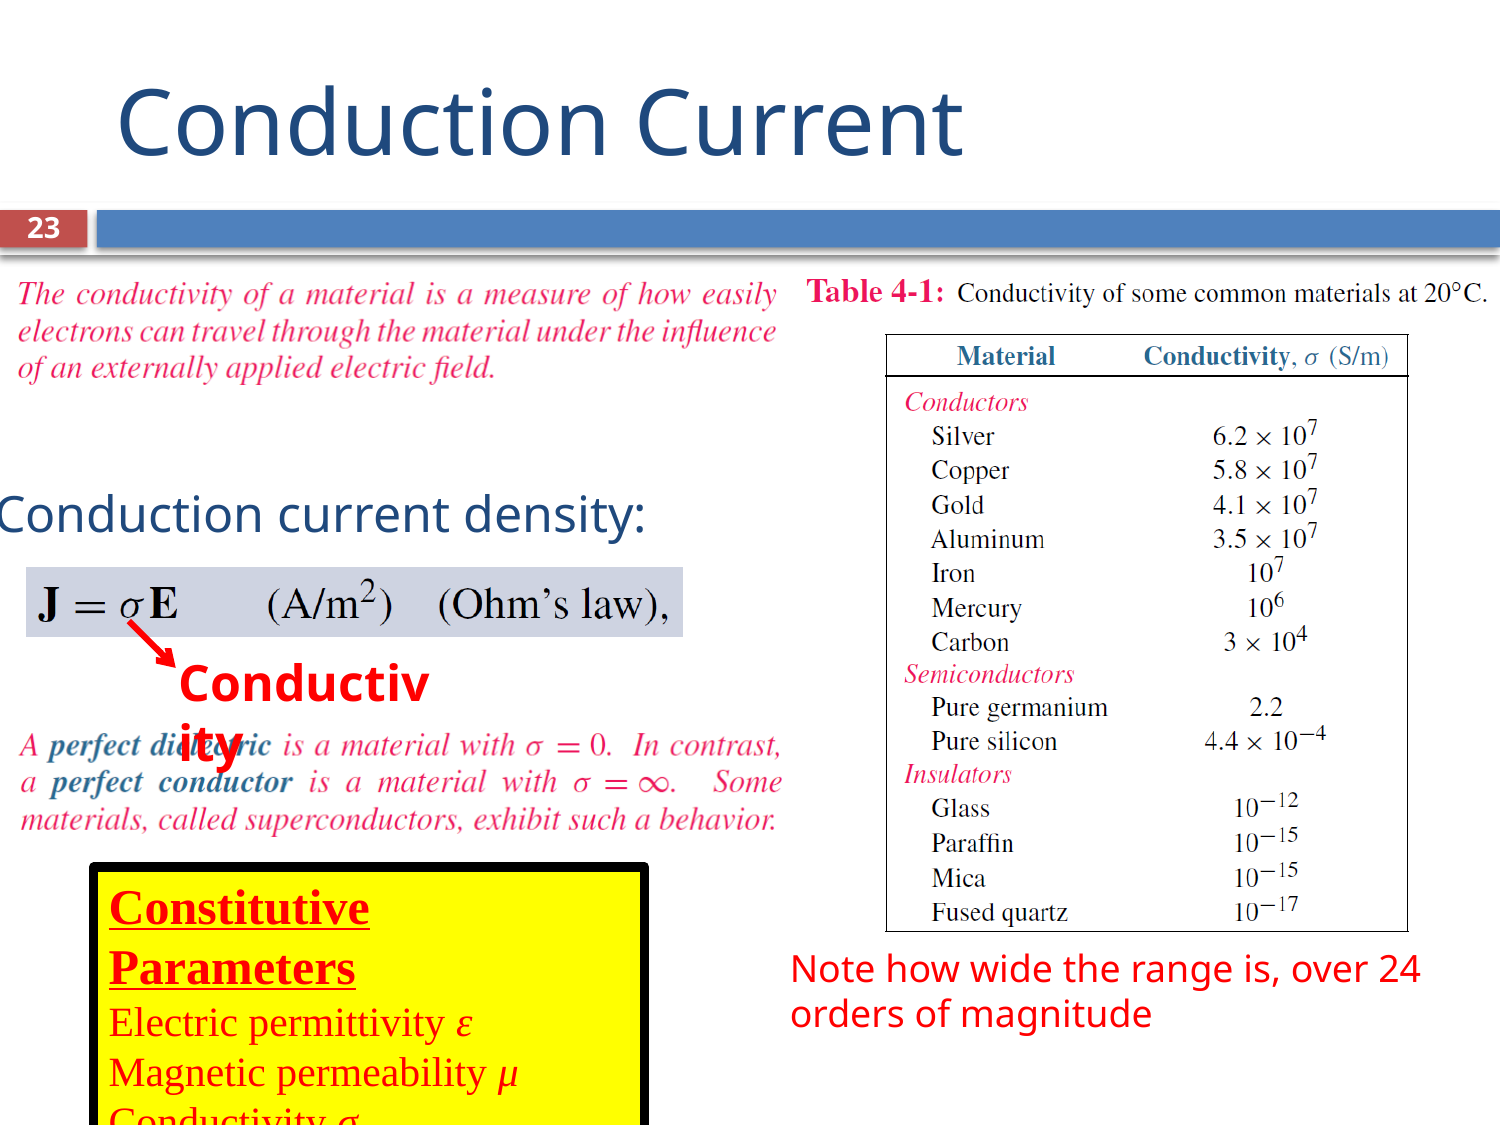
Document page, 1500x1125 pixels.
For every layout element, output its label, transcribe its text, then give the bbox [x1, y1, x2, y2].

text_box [128, 620, 177, 669]
picture [24, 564, 684, 638]
slide_number 23 [0, 208, 88, 249]
picture [12, 724, 788, 840]
title Conduction Current [100, 37, 1438, 200]
picture [802, 274, 1488, 938]
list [12, 274, 782, 392]
text_box Conductivity [164, 647, 457, 723]
text_box Conduction current density: [0, 474, 663, 550]
text_box Constitutive Parameters Electric permittivity ε Magnetic permeability μ Conductivity σ [93, 867, 645, 1125]
text_box Note how wide the range is, over 24 orders of magnitude [774, 937, 1475, 1043]
